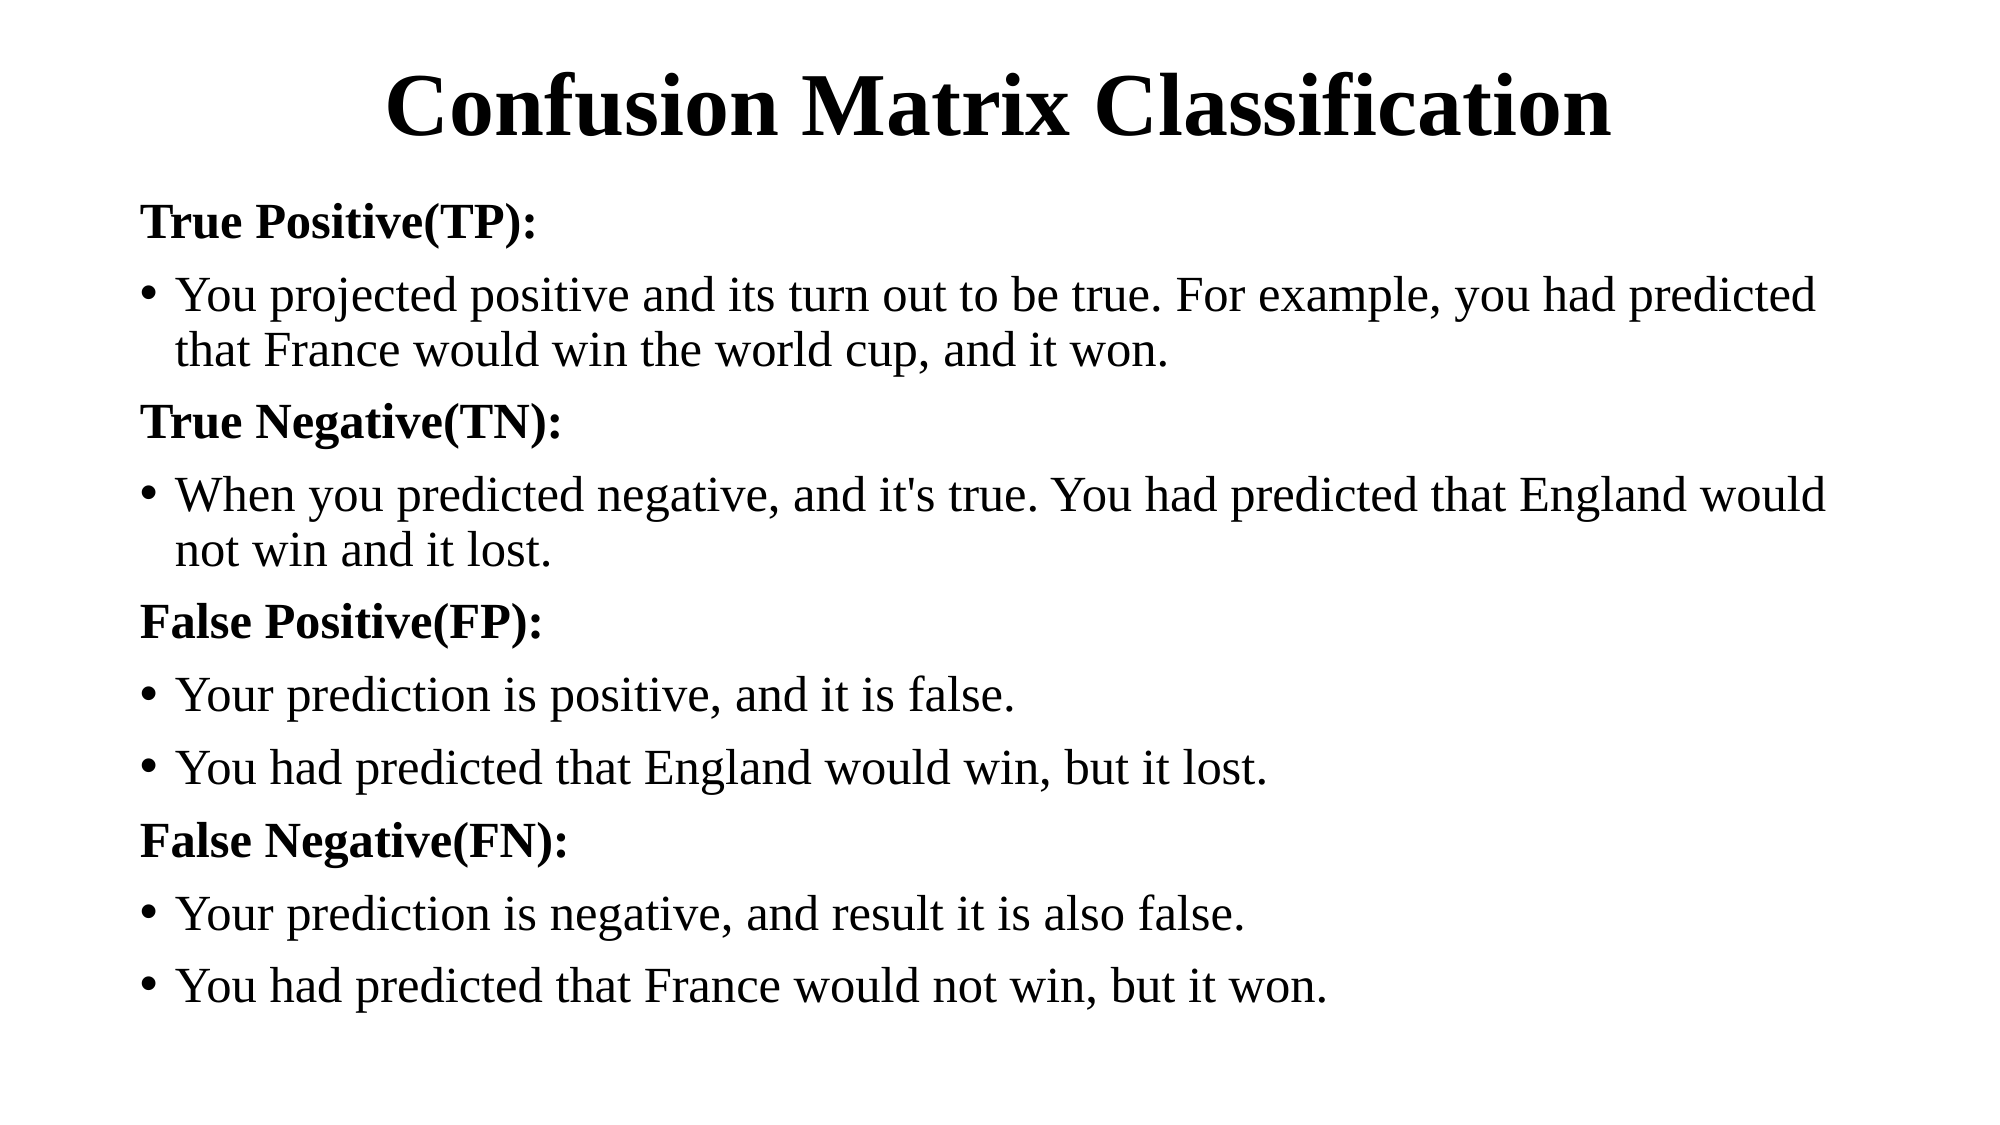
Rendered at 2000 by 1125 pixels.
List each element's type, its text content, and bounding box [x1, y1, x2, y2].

title Confusion Matrix Classification [337, 50, 1663, 163]
list True Positive(TP): You projected positive and its turn out to be true. For example, you had predicted that France would win the world cup, and it won. True Negative(TN): When you predicted negative, and it's true. You had predicted that England would not win and it lost. False Positive(FP): Your prediction is positive, and it is false. You had predicted that England would win, but it lost. False Negative(FN): Your prediction is negative, and result it is also false. You had predicted that France would not win, but it won. [124, 187, 1863, 1025]
